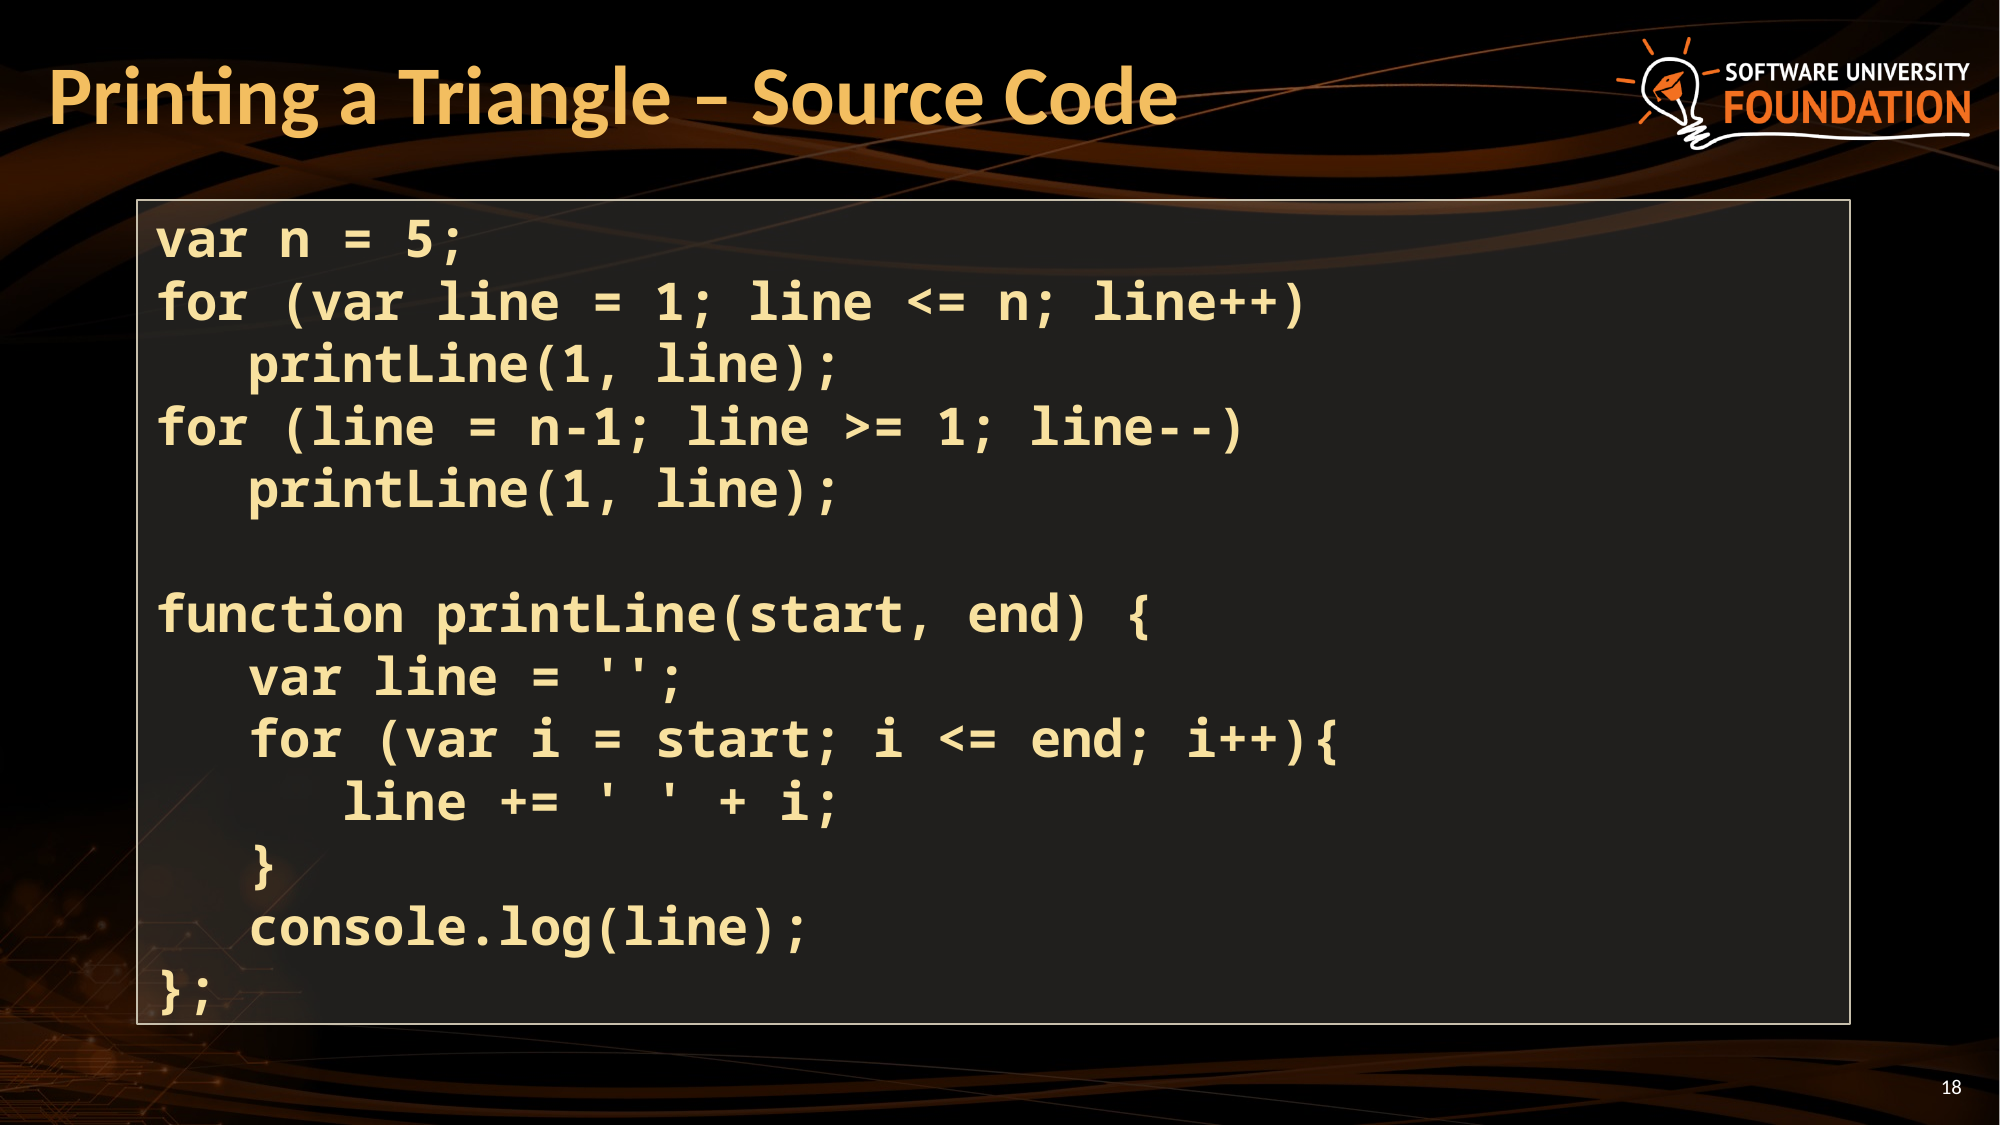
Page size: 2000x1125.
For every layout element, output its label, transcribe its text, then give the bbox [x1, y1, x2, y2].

list var n = 5; for (var line = 1; line <= n; line++) printLine(1, line); for (line = n-1; line >= 1; line--) printLine(1, line); function printLine(start, end) { var line = ''; for (var i = start; i <= end; i++){ line += ' ' + i; } console.log(line); }; [137, 200, 1850, 1025]
title Printing a Triangle – Source Code [30, 6, 1602, 189]
picture [0, 0, 2000, 1125]
slide_number 18 [1897, 1070, 1968, 1103]
